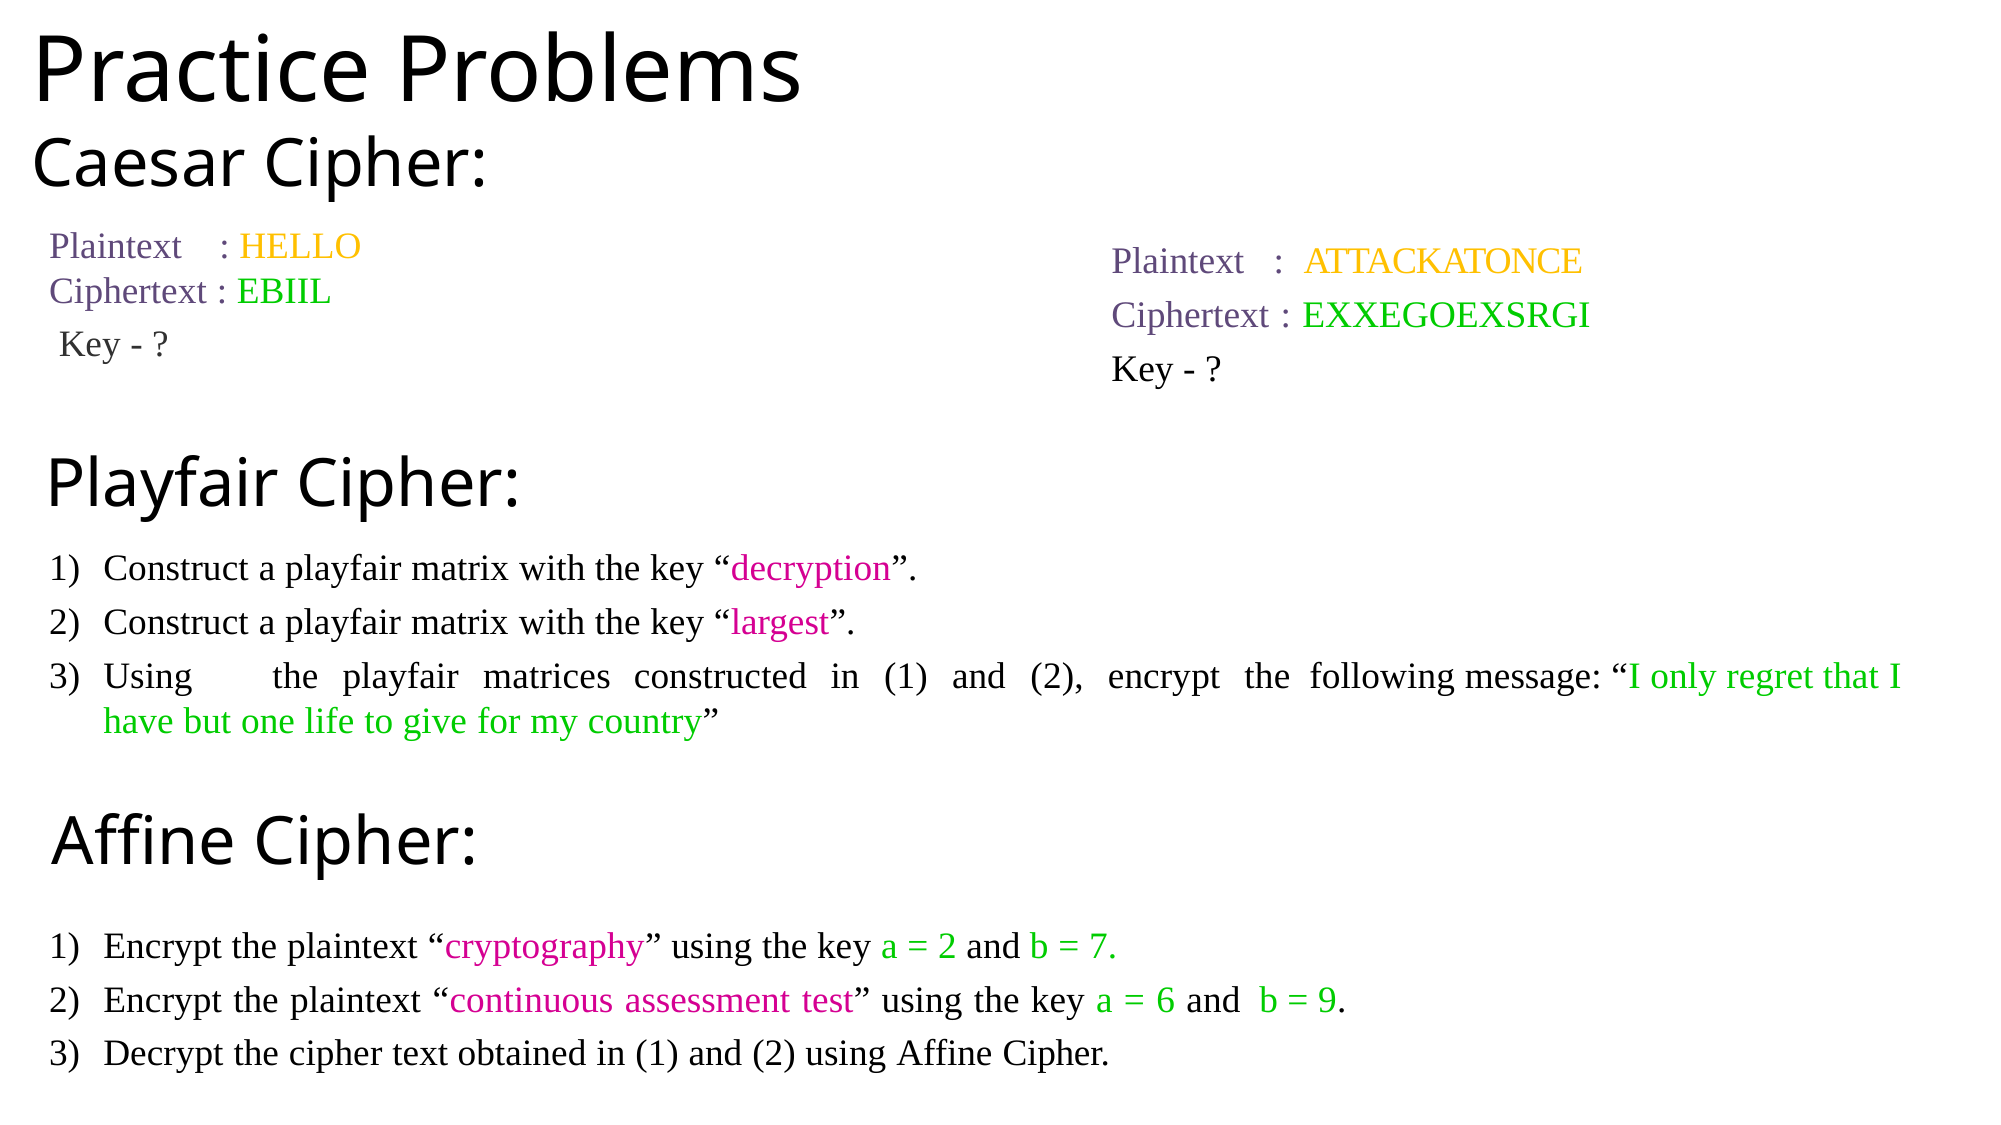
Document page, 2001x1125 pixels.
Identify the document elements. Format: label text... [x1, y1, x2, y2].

text_box : HELLO [217, 219, 363, 255]
text_box Ciphertext : EBIIL Key - ? [47, 255, 539, 365]
text_box Construct a playfair matrix with the key “decryption”. Construct a playfair matrix with the key “largest”. Using the playfair matrices constructed in (1) and (2), encrypt the following message: “I only regret that I have but one life to give for my country” [47, 532, 1943, 741]
text_box Plaintext : ATTACKATONCE Ciphertext : EXXEGOEXSRGI Key - ? [1095, 219, 1618, 397]
text_box Affine Cipher: [36, 790, 1041, 885]
text_box Encrypt the plaintext “cryptography” using the key a = 2 and b = 7. Encrypt the plaintext “continuous assessment test” using the key a = 6 and b = 9. Decrypt the cipher text obtained in (1) and (2) using Affine Cipher. [47, 910, 1626, 1074]
title Practice Problems Caesar Cipher: [30, 8, 1420, 200]
text_box Plaintext [47, 219, 184, 255]
text_box Playfair Cipher: [30, 431, 1035, 527]
